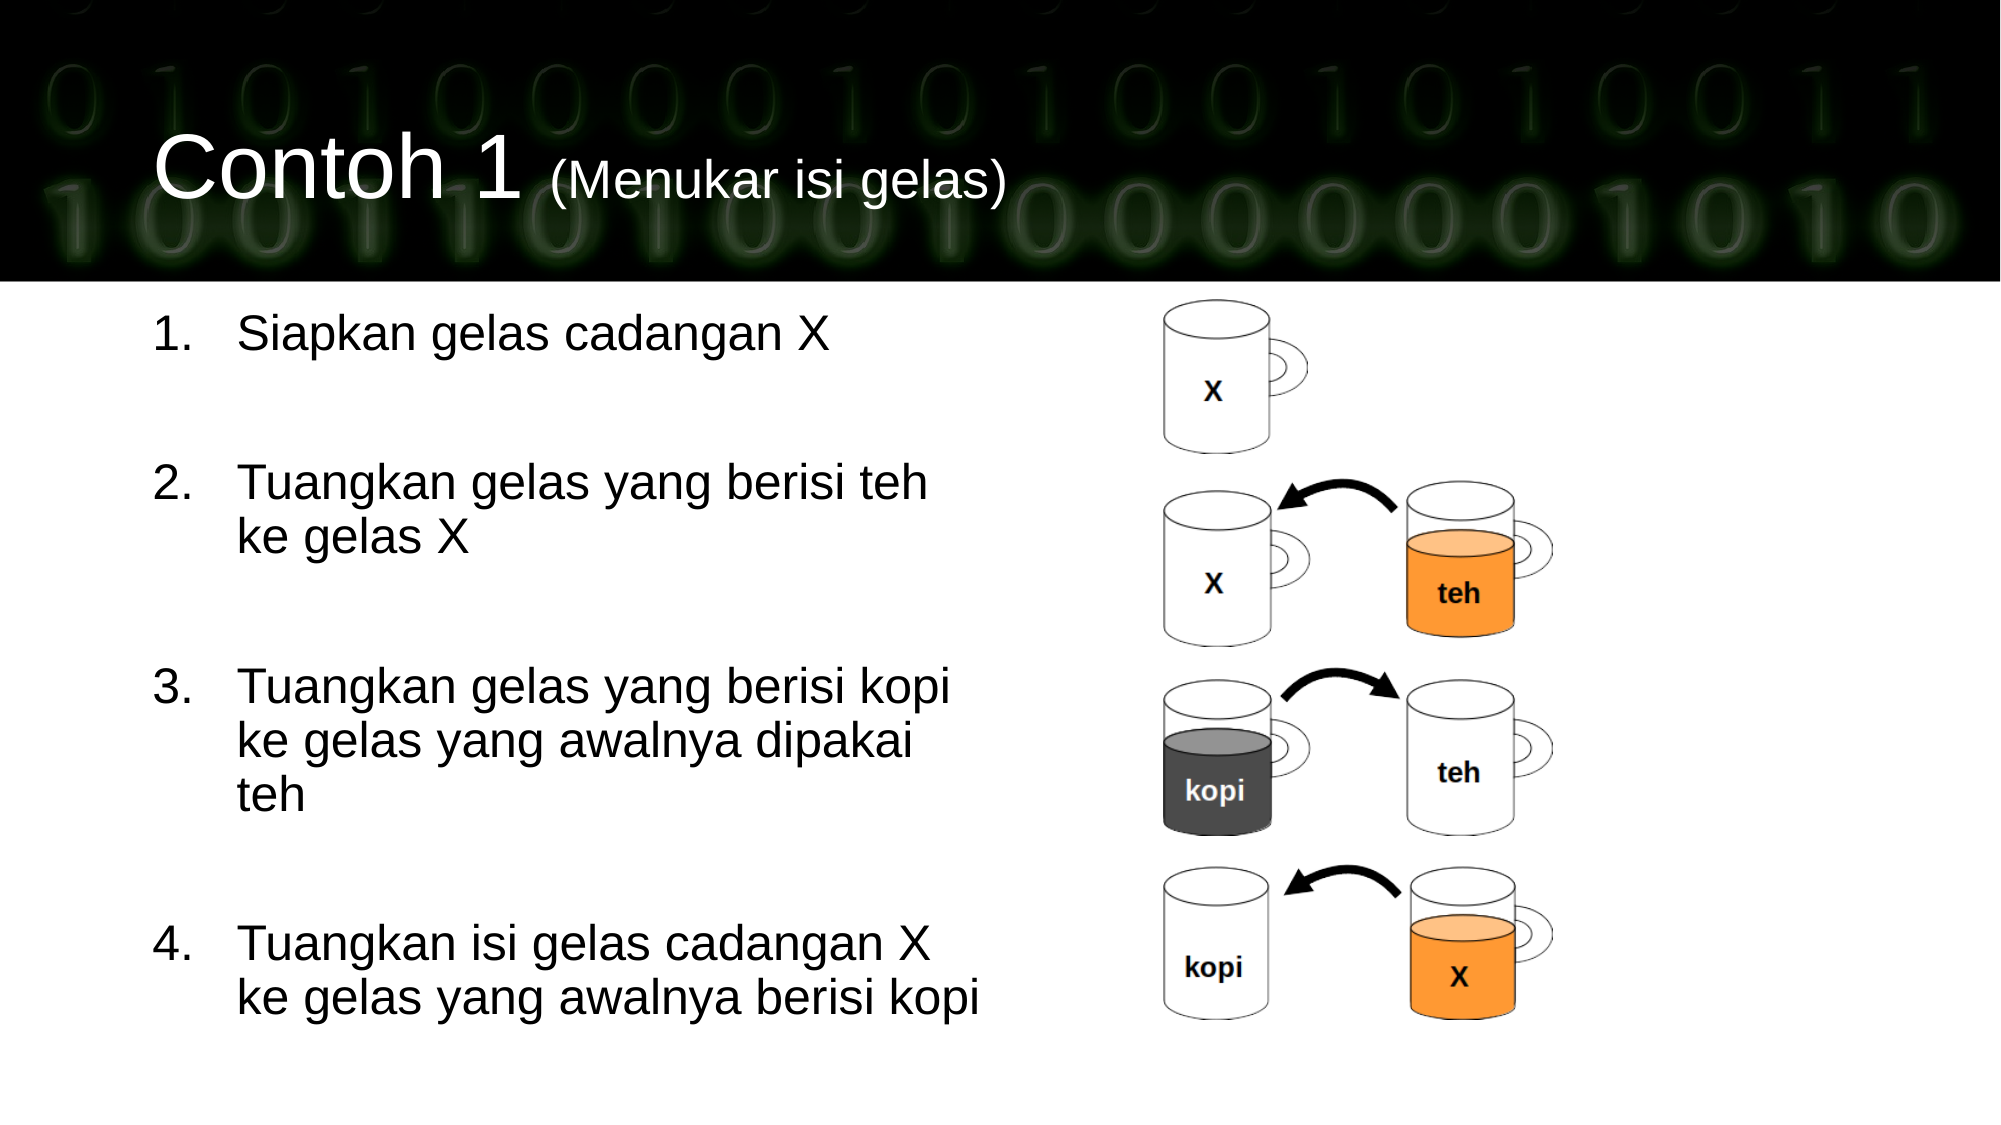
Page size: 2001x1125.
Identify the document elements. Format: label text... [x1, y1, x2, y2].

text_box Siapkan gelas cadangan X Tuangkan gelas yang berisi teh ke gelas X Tuangkan gelas yang berisi kopi ke gelas yang awalnya dipakai teh Tuangkan isi gelas cadangan X ke gelas yang awalnya berisi kopi [137, 299, 1002, 1014]
text_box Contoh 1 (Menukar isi gelas) [137, 59, 1863, 278]
picture [0, 0, 2001, 1125]
